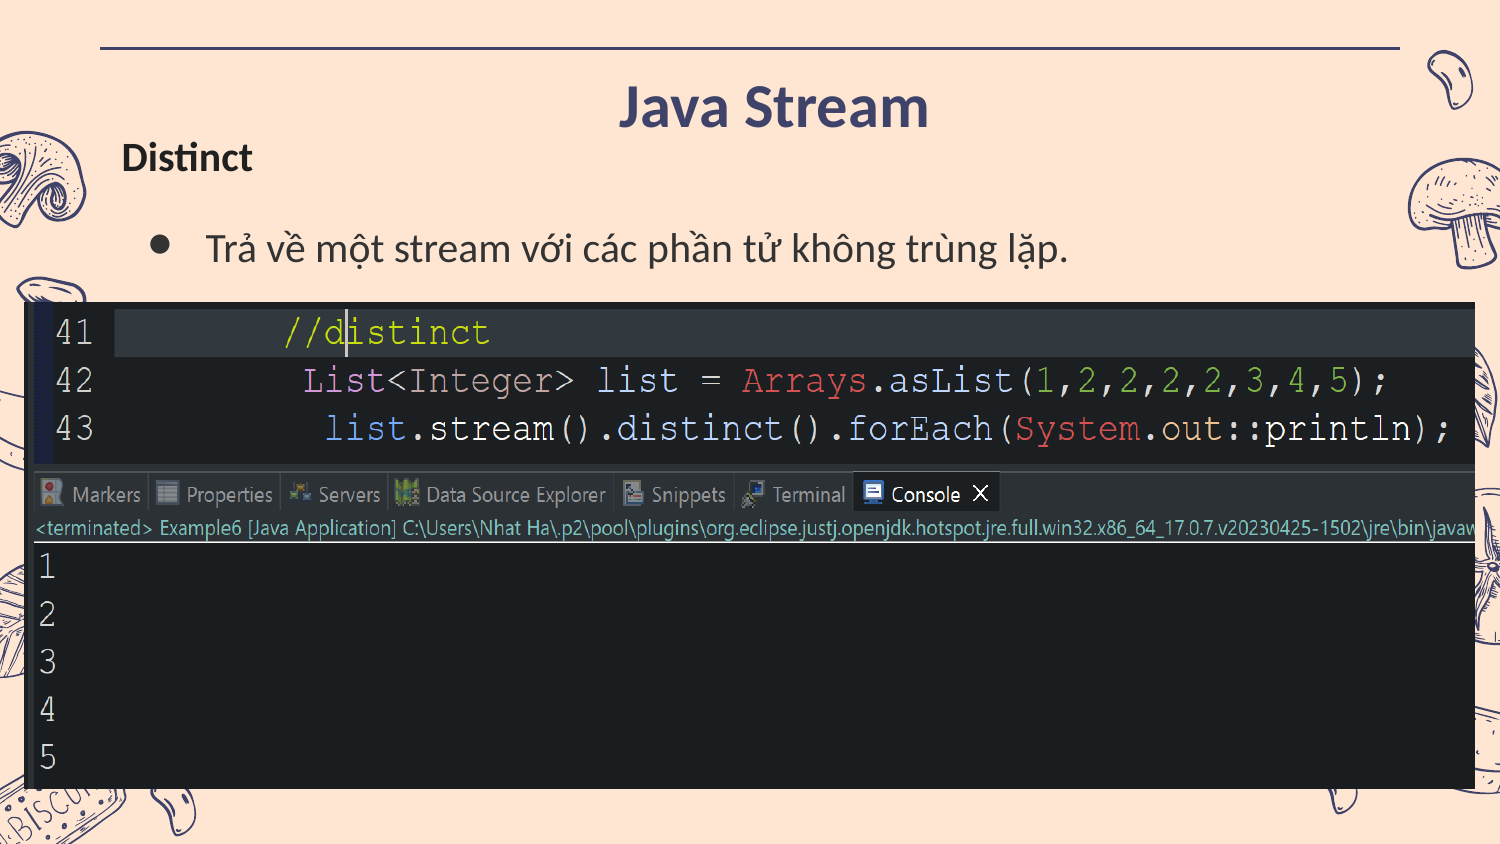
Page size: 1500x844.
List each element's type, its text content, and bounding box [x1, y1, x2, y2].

title Java Stream [196, 49, 1354, 125]
subtitle Distinct [68, 114, 307, 189]
subtitle Trả về một stream với các phần tử không trùng lặp. [115, 198, 1435, 301]
picture [24, 302, 1476, 789]
